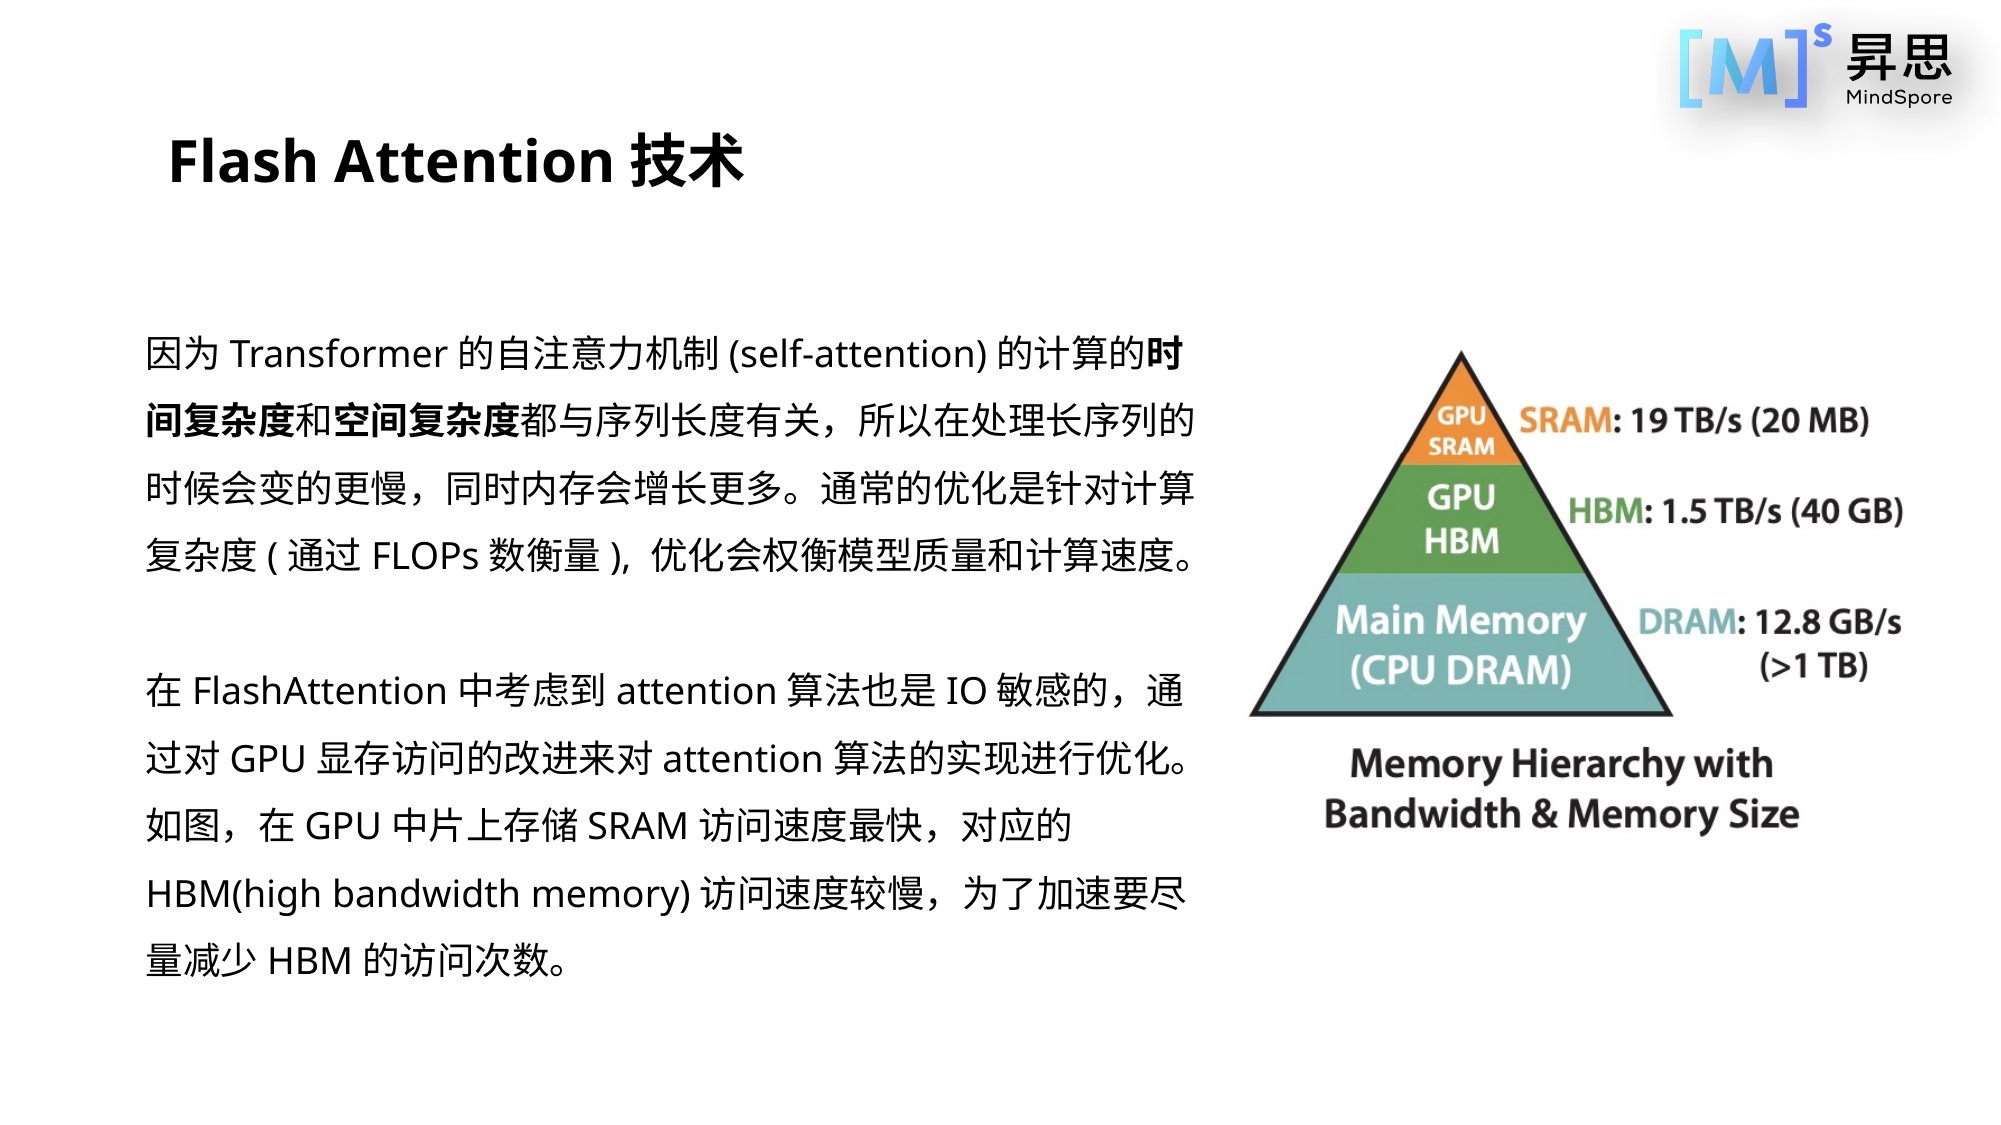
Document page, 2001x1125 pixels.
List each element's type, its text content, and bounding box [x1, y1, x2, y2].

picture [1197, 316, 1921, 851]
text_box Flash Attention技术 [152, 117, 1153, 202]
text_box 因为Transformer的自注意力机制(self-attention)的计算的时间复杂度和空间复杂度都与序列长度有关，所以在处理长序列的时候会变的更慢，同时内存会增长更多。通常的优化是针对计算复杂度(通过FLOPs数衡量), 优化会权衡模型质量和计算速度。 在FlashAttention中考虑到attention算法也是IO敏感的，通过对GPU显存访问的改进来对attention算法的实现进行优化。如图，在GPU中片上存储SRAM访问速度最快，对应的HBM(high bandwidth memory)访问速度较慢，为了加速要尽量减少HBM的访问次数。 [130, 299, 1212, 990]
picture [1680, 23, 1952, 108]
